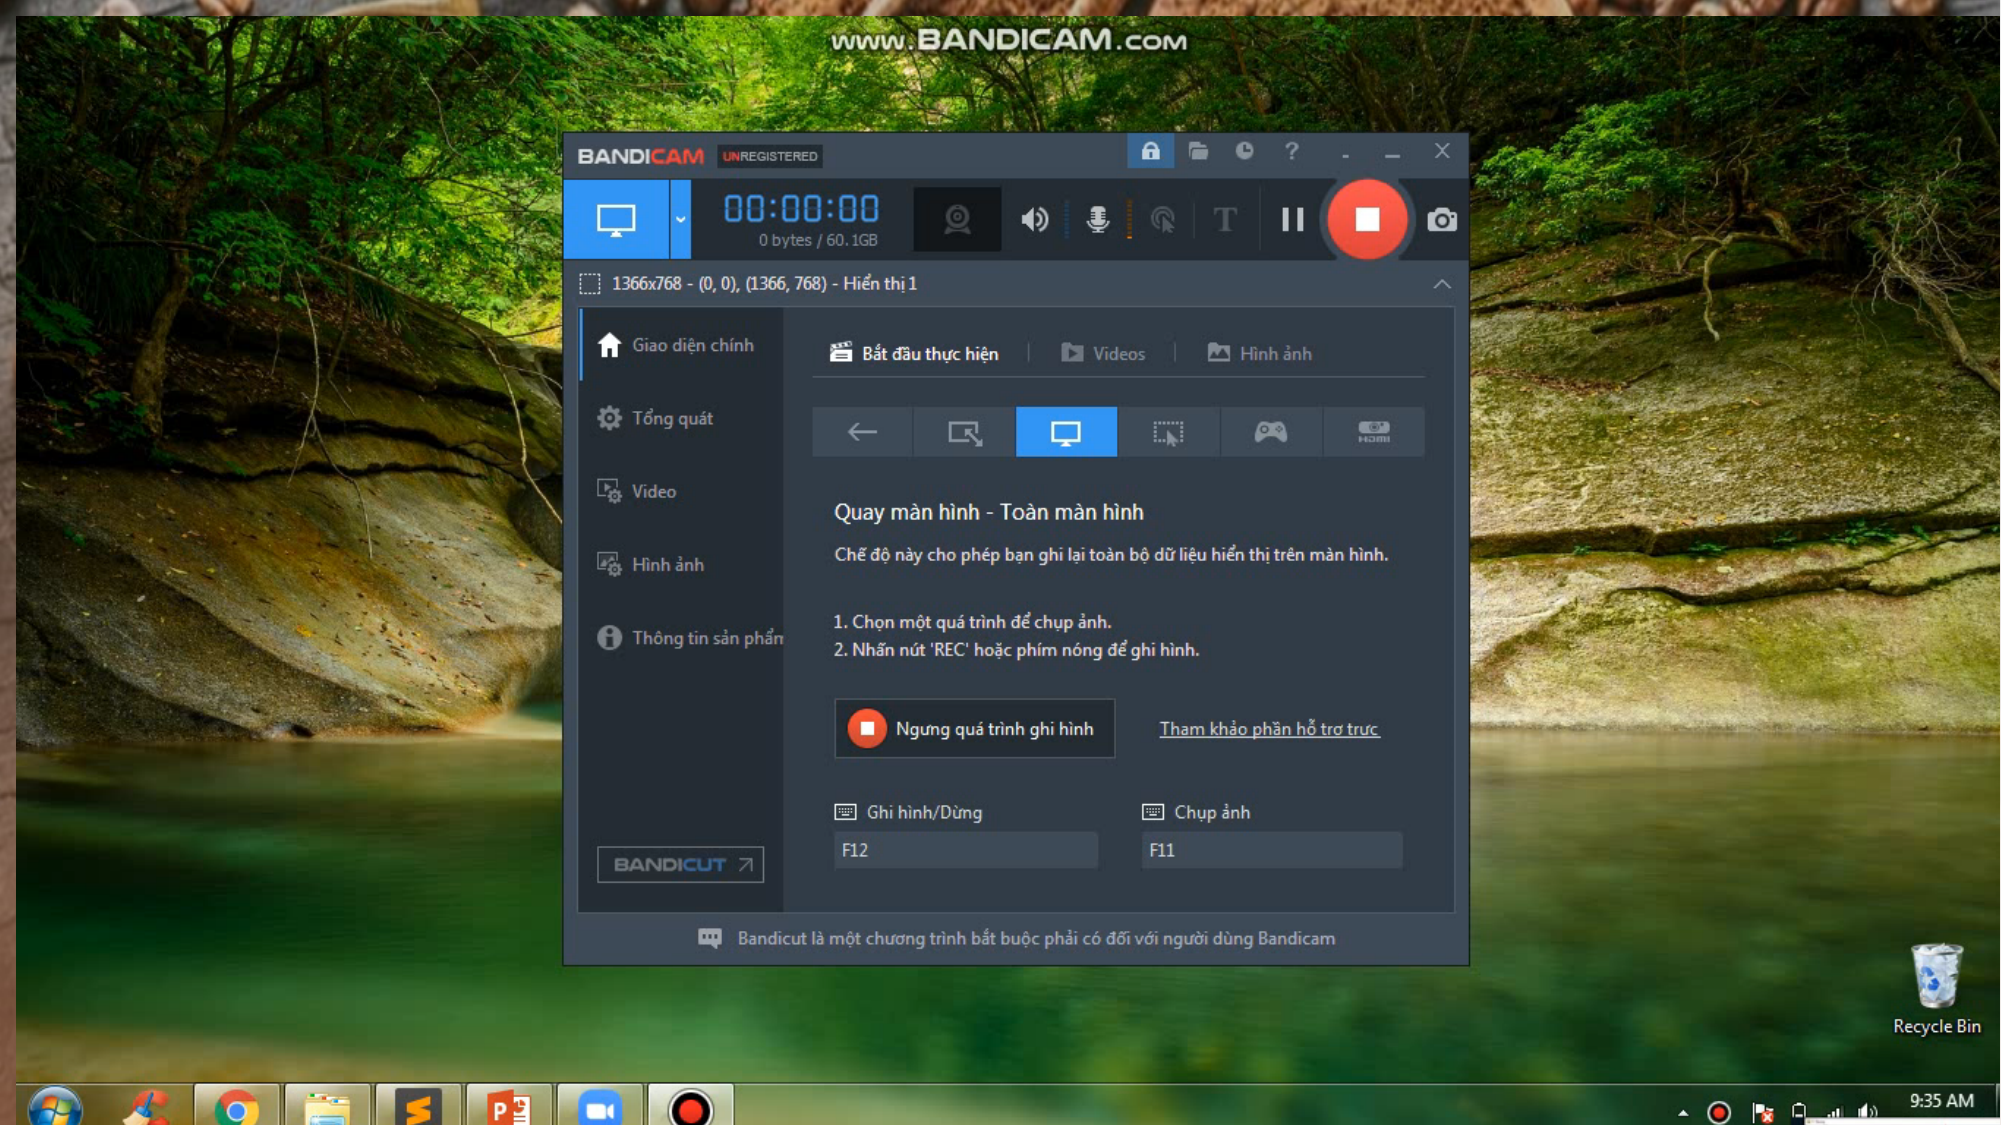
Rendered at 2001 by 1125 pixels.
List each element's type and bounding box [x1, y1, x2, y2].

picture [0, 0, 2001, 1125]
text_box [16, 16, 2000, 1125]
